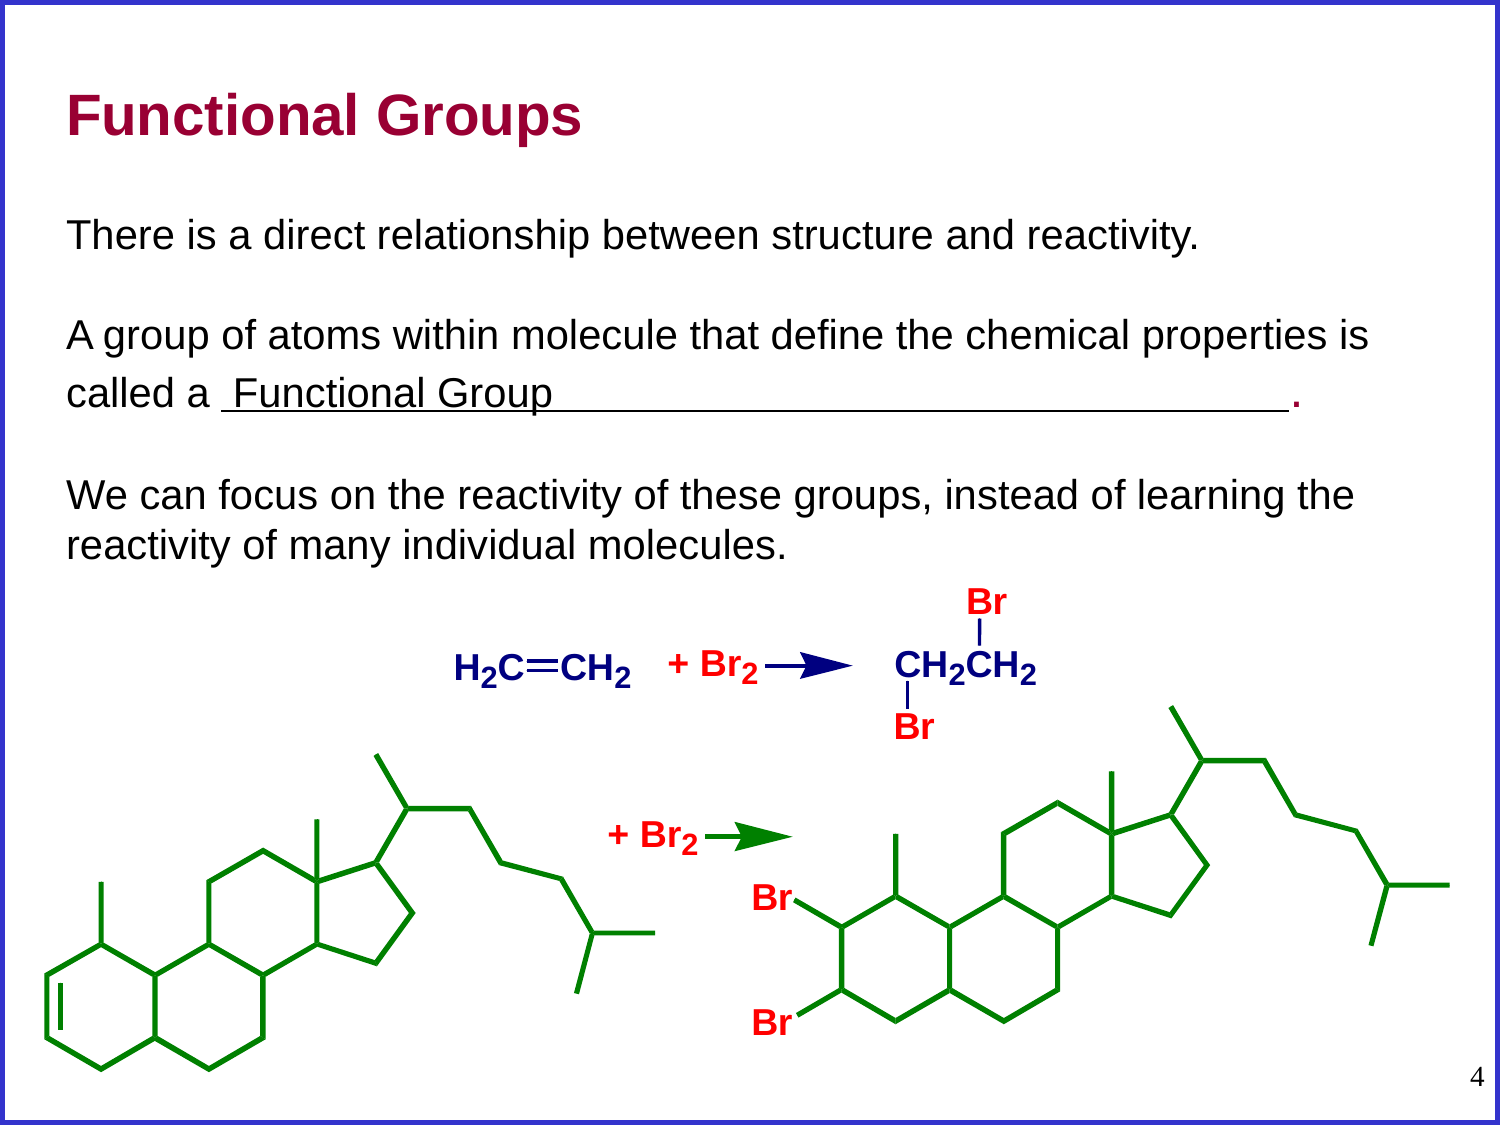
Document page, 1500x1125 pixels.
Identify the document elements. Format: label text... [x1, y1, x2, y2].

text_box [452, 583, 1040, 693]
text_box Functional Groups There is a direct relationship between structure and reactivity. A group of atoms within molecule that define the chemical properties is called a Functional Group . We can focus on the reactivity of these groups, instead of learning the reactivity of many individual molecules. [51, 70, 1456, 575]
slide_number 4 [1419, 1049, 1500, 1125]
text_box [34, 694, 1461, 1083]
